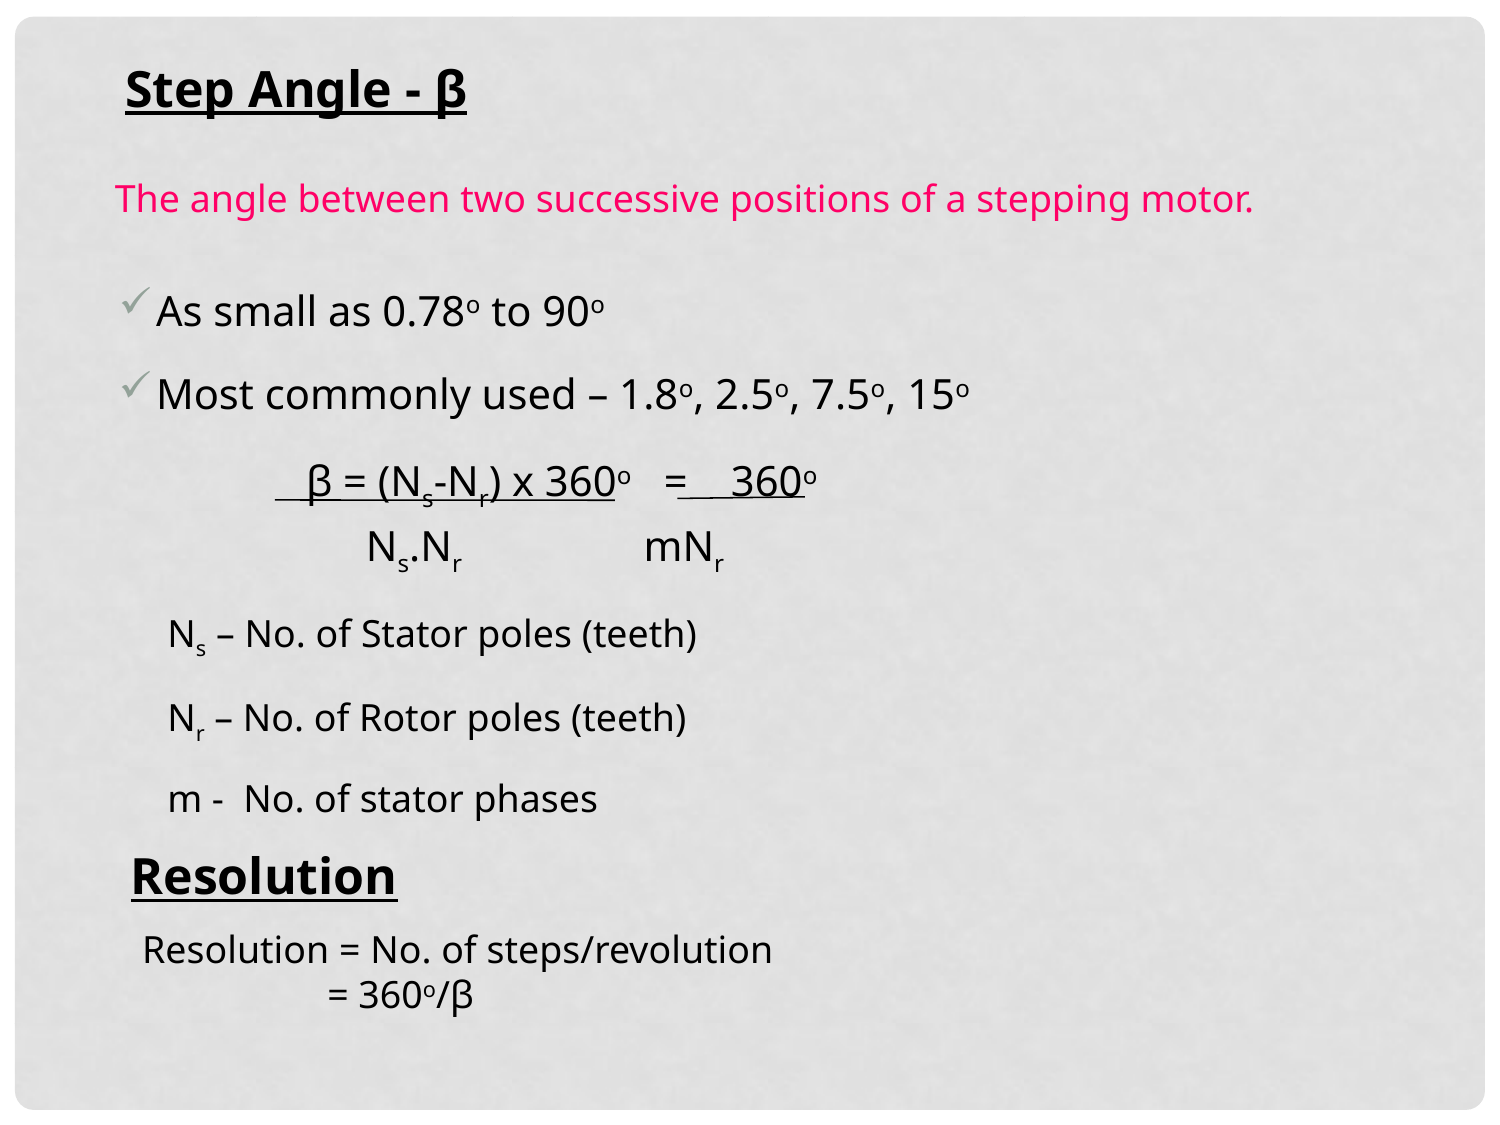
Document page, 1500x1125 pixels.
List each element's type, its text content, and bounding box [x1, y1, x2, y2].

text_box The angle between two successive positions of a stepping motor. [100, 168, 1382, 228]
text_box [66, 837, 1417, 1025]
text_box Resolution = No. of steps/revolution = 360o/β [127, 918, 878, 1024]
text_box As small as 0.78o to 90o Most commonly used – 1.8o, 2.5o, 7.5o, 15o β = (Ns-Nr) x 360o = 360o Ns.Nr mNr Ns – No. of Stator poles (teeth) Nr – No. of Rotor poles (teeth) m - No. of stator phases [85, 252, 1436, 995]
text_box Resolution [116, 837, 413, 913]
text_box Step Angle - β [110, 49, 483, 125]
